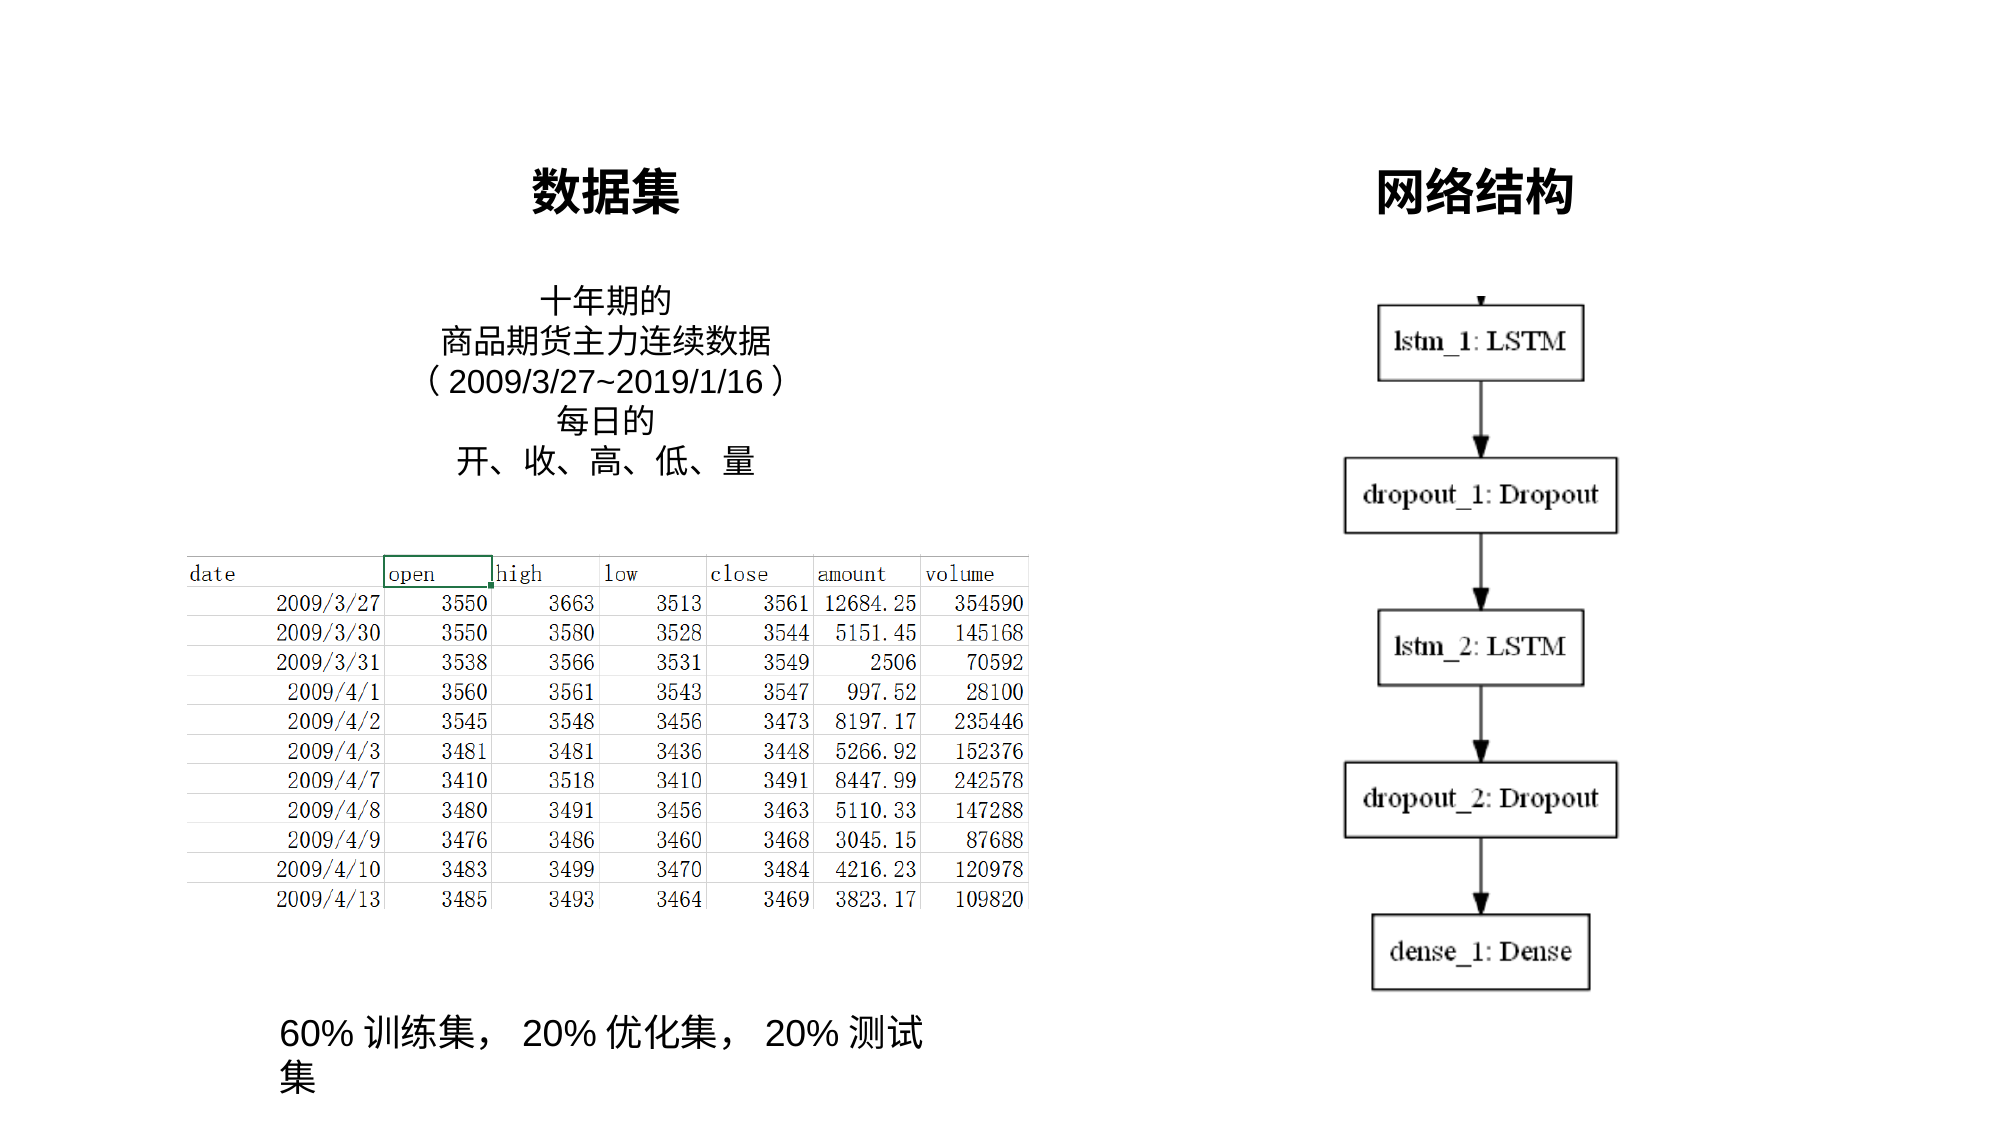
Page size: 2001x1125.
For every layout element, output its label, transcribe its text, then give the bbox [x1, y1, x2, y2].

text_box 网络结构 [1333, 153, 1618, 228]
picture [1200, 296, 1797, 1021]
text_box 60%训练集，20%优化集，20%测试集 [264, 1001, 949, 1106]
picture [187, 554, 1030, 909]
text_box 数据集 十年期的 商品期货主力连续数据 （2009/3/27~2019/1/16） 每日的 开、收、高、低、量 [306, 153, 907, 488]
